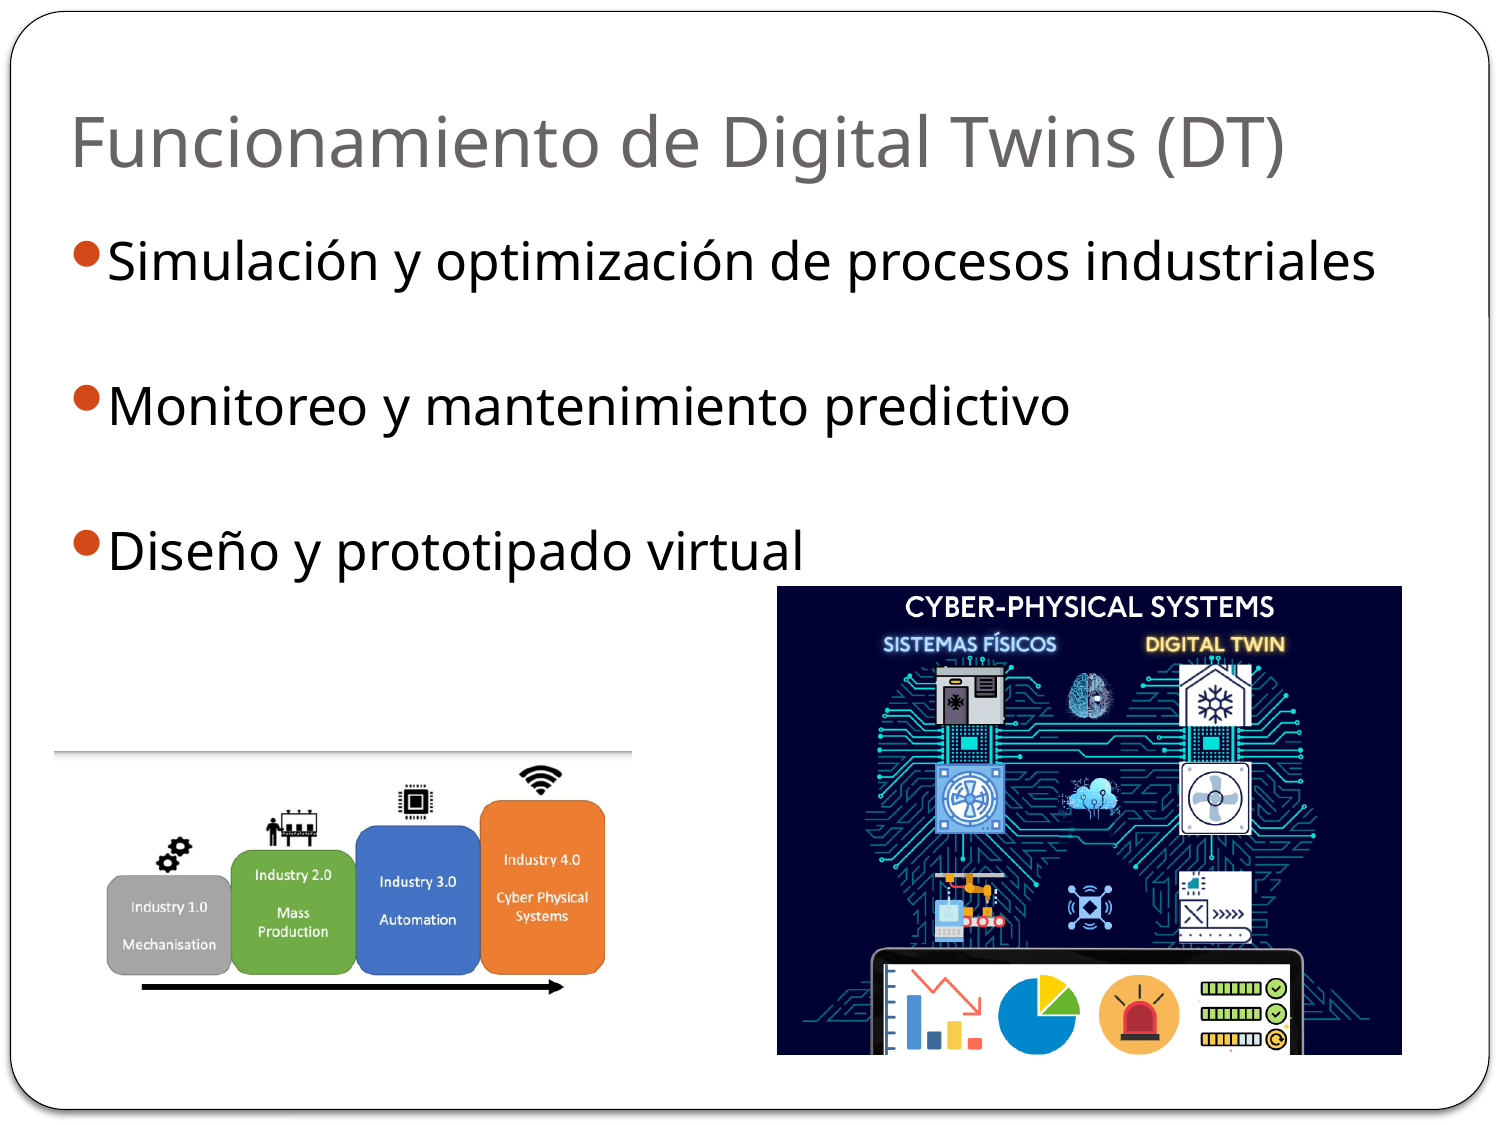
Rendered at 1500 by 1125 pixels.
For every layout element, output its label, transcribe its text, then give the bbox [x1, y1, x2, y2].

picture [777, 585, 1402, 1055]
list Simulación y optimización de procesos industriales Monitoreo y mantenimiento predictivo Diseño y prototipado virtual [55, 219, 1402, 607]
title Funcionamiento de Digital Twins (DT) [54, 30, 1424, 197]
picture [54, 751, 632, 1000]
